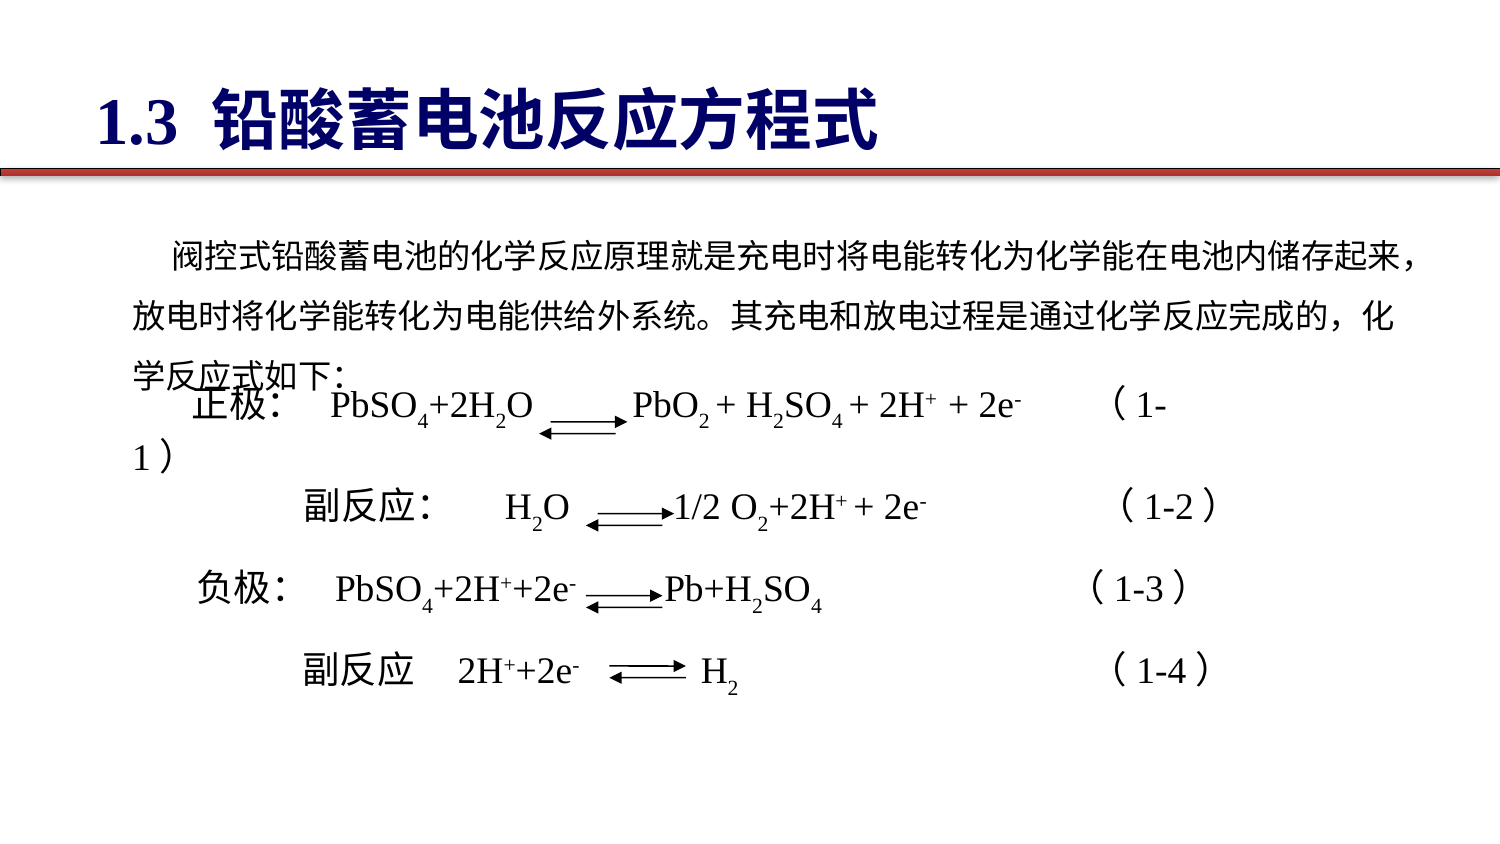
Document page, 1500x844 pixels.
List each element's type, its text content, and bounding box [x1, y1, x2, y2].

text_box [609, 671, 686, 684]
text_box 副反应： H2O 1/2 O2+2H+ + 2e- （1-2） [282, 474, 1383, 543]
text_box 阀控式铅酸蓄电池的化学反应原理就是充电时将电能转化为化学能在电池内储存起来，放电时将化学能转化为电能供给外系统。其充电和放电过程是通过化学反应完成的，化学反应式如下： [117, 208, 1418, 403]
text_box [585, 601, 663, 614]
text_box [0, 168, 1500, 176]
text_box 1.3 铅酸蓄电池反应方程式 [0, 70, 895, 166]
text_box 负极： PbSO4+2H++2e- Pb+H2SO4 （1-3） [121, 556, 1266, 625]
text_box 副反应 2H+­+2e- H2 （1-4） [281, 638, 1372, 707]
text_box 正极： PbSO4+2H2O PbO2 + H2SO4 + 2H+ + 2e- （1-1） [117, 372, 1213, 486]
